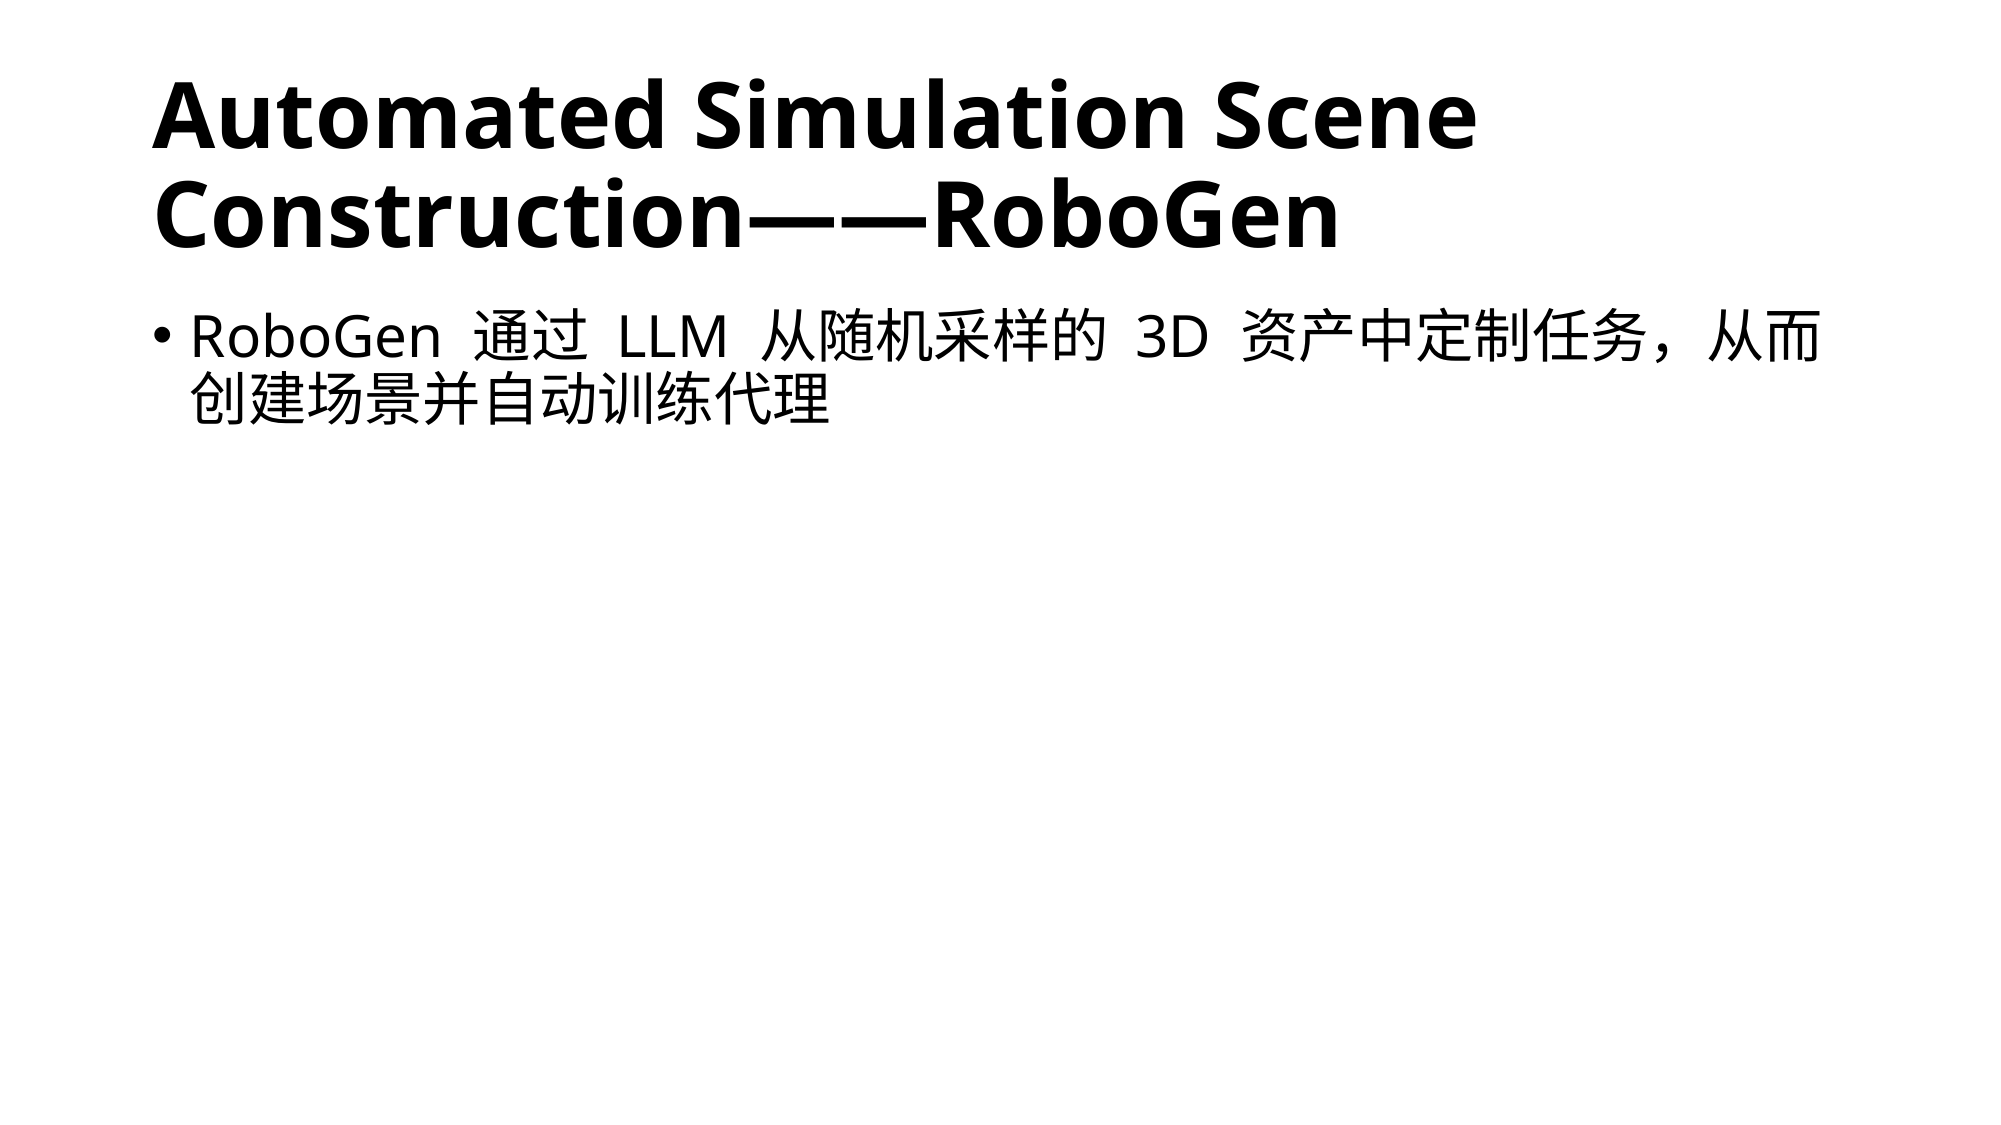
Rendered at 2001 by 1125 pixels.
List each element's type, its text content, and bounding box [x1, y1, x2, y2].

title Automated Simulation Scene Construction——RoboGen [137, 59, 1863, 278]
list RoboGen 通过 LLM 从随机采样的 3D 资产中定制任务，从而创建场景并自动训练代理 [137, 299, 1863, 1014]
